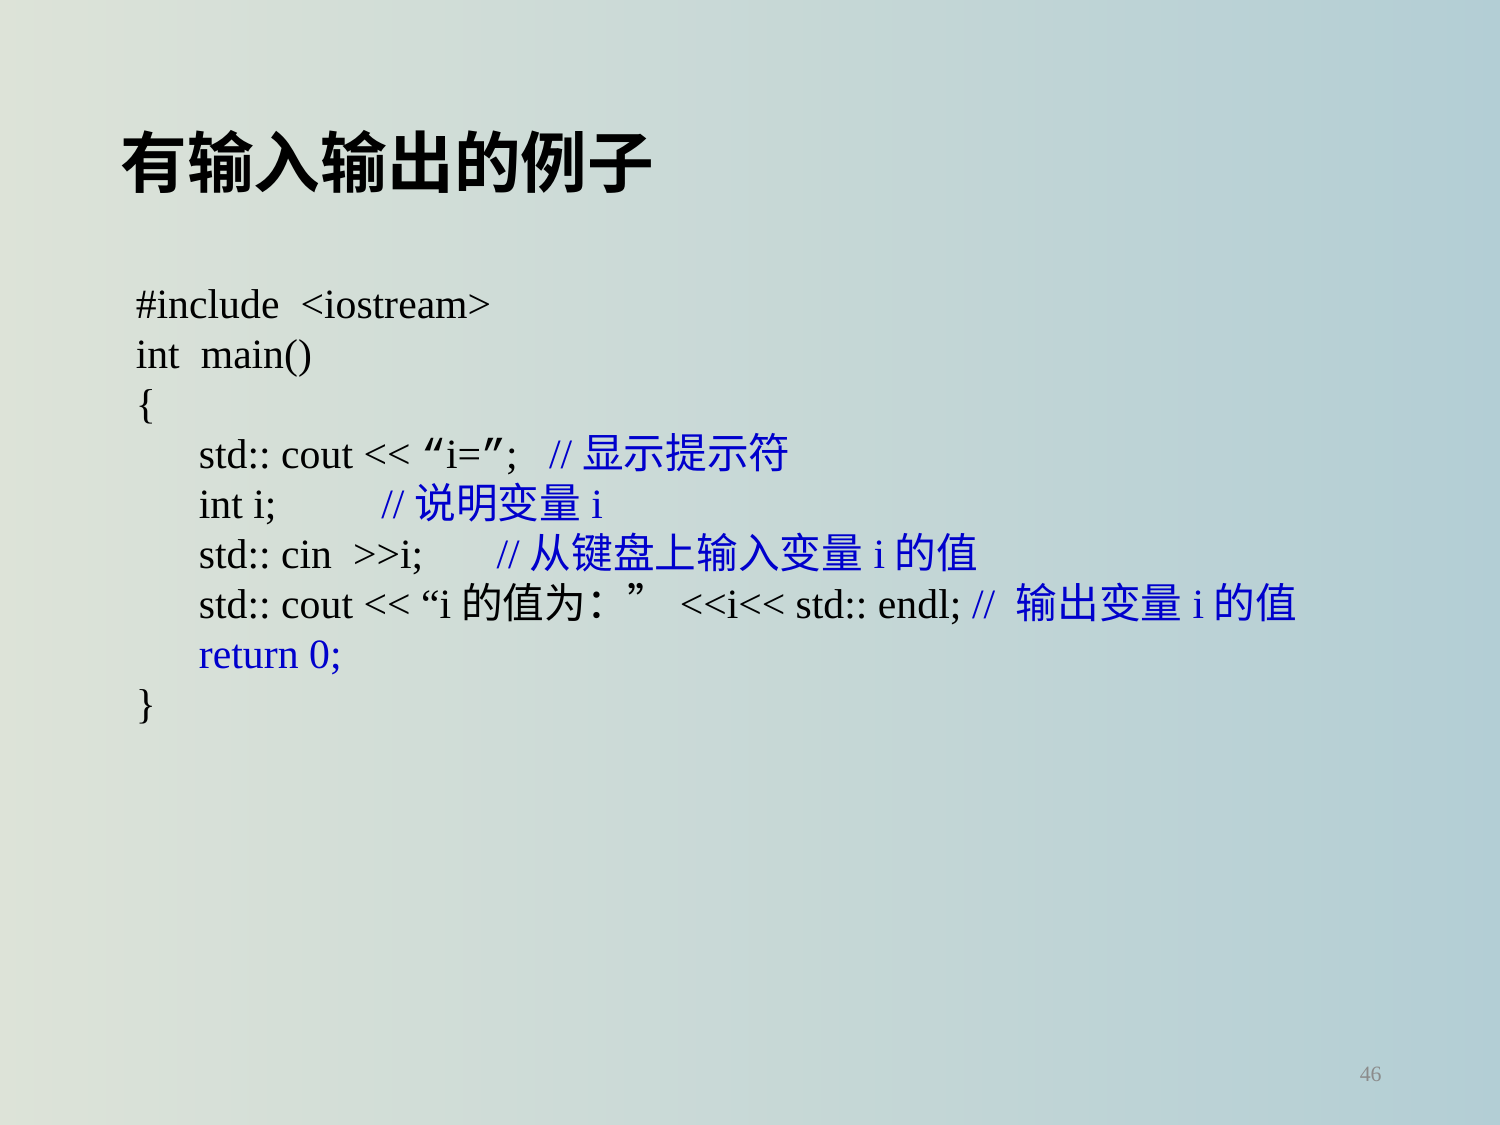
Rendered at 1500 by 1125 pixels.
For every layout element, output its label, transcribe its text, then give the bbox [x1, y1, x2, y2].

slide_number 46 [1059, 1042, 1397, 1103]
text_box 有输入输出的例子 [105, 113, 721, 208]
text_box #include <iostream> int main() { std:: cout << “i=”; //显示提示符 int i; //说明变量i std:: cin >>i; //从键盘上输入变量i的值 std:: cout << “i的值为：”<<i<< std:: endl; // 输出变量i的值 return 0; } [121, 268, 1397, 734]
